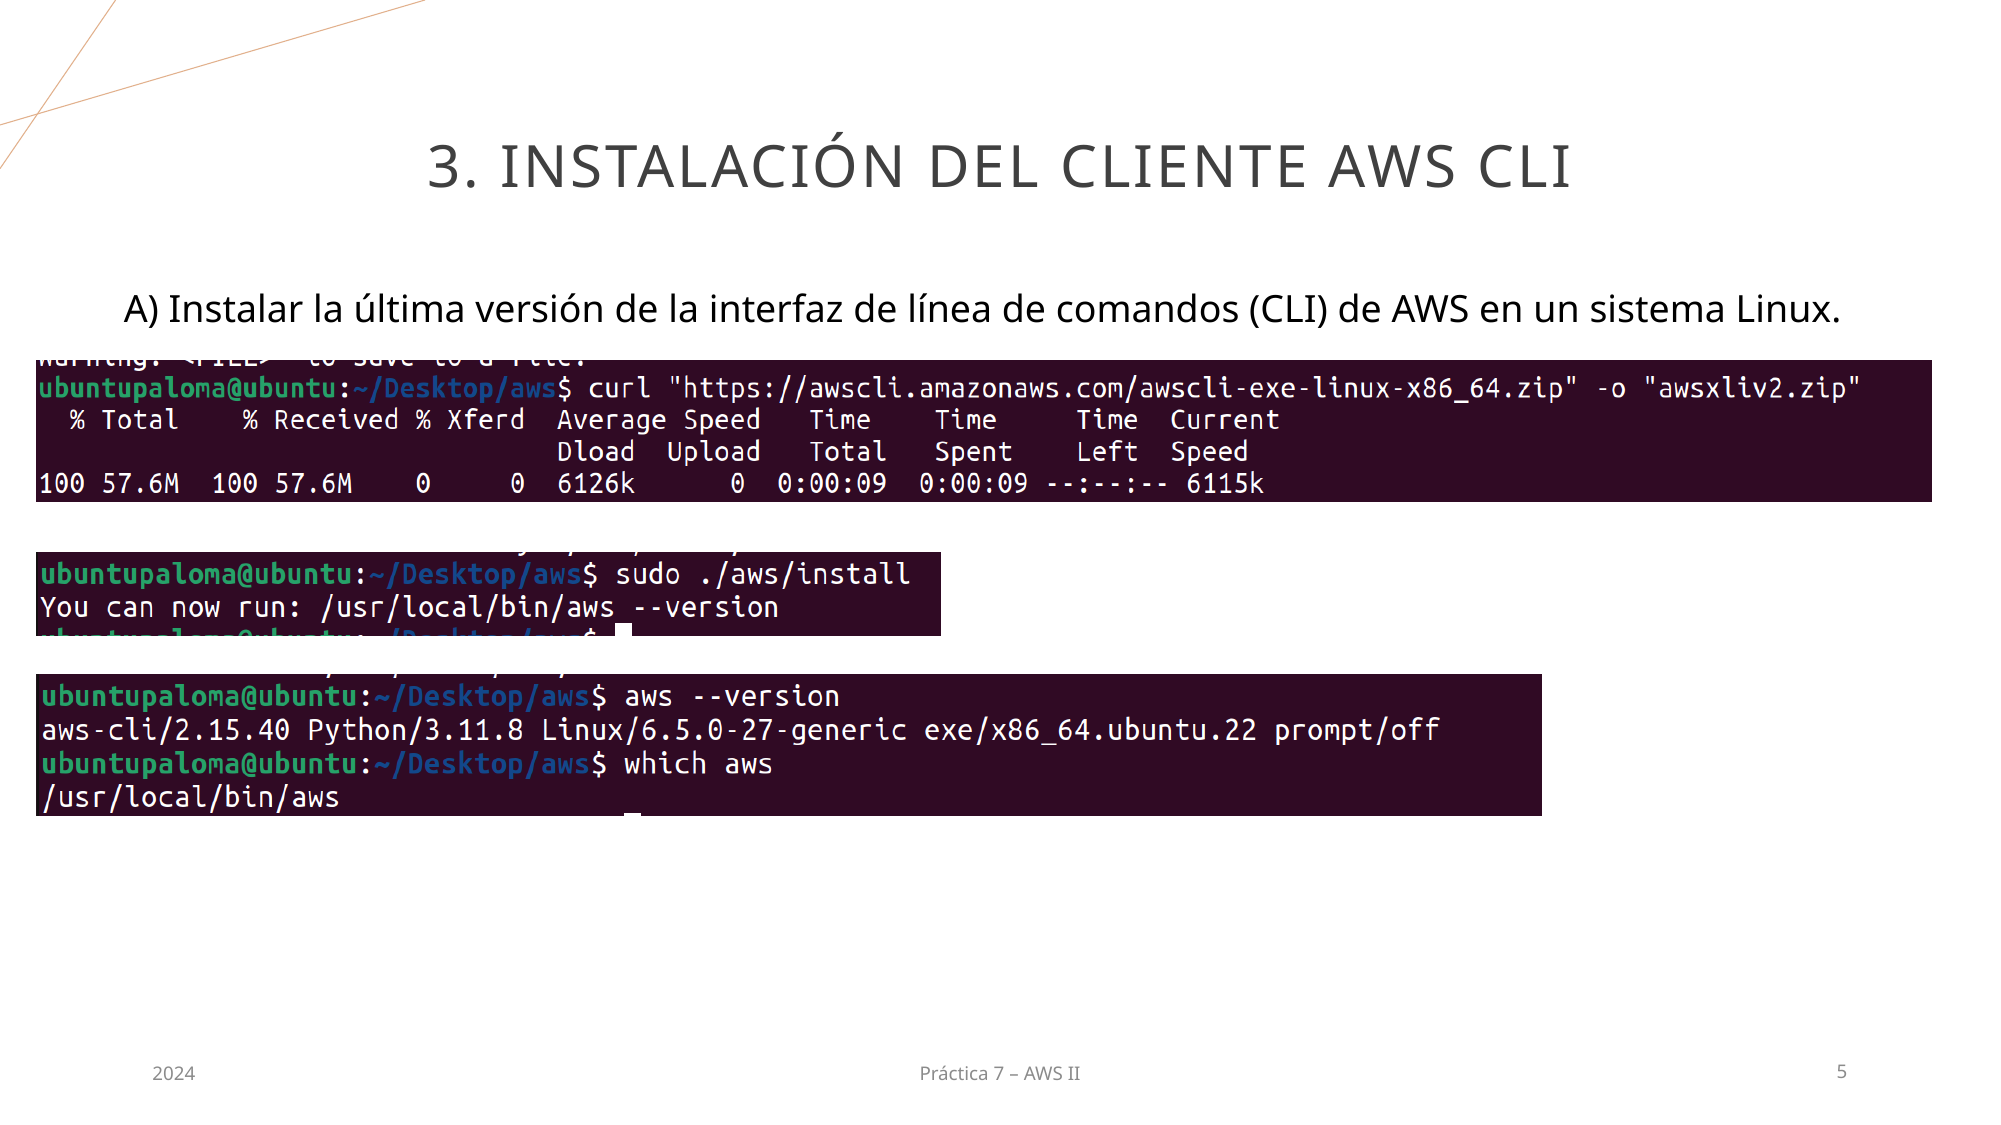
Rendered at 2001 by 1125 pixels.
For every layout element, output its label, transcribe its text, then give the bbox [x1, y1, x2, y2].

slide_number 5 [1412, 1042, 1863, 1103]
footer Práctica 7 – AWS II [662, 1042, 1338, 1103]
picture [35, 360, 1932, 502]
text_box A) Instalar la última versión de la interfaz de línea de comandos (CLI) de AWS en un sistema Linux. [108, 277, 1954, 337]
picture [35, 552, 941, 636]
title 3. Instalación del cliente AWS CLI [137, 59, 1863, 277]
slide_number 2024 [137, 1042, 588, 1103]
picture [35, 674, 1542, 816]
